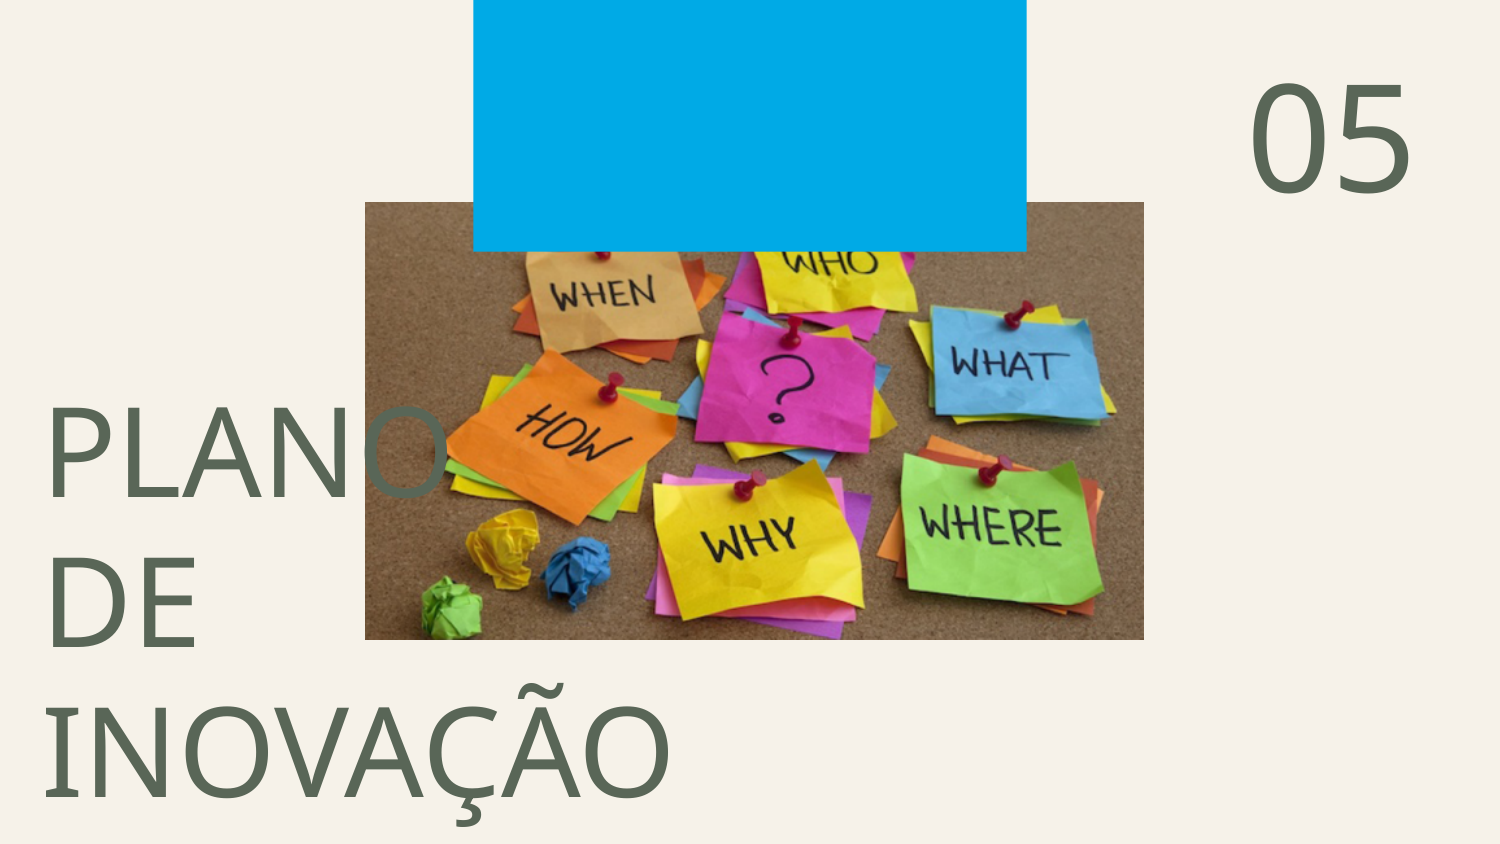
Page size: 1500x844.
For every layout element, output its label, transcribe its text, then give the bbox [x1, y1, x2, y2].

picture [364, 202, 1144, 640]
text_box [473, 0, 1027, 201]
title 05 [1163, 26, 1500, 238]
title PLANO DE INOVAÇÃO [25, 371, 712, 823]
